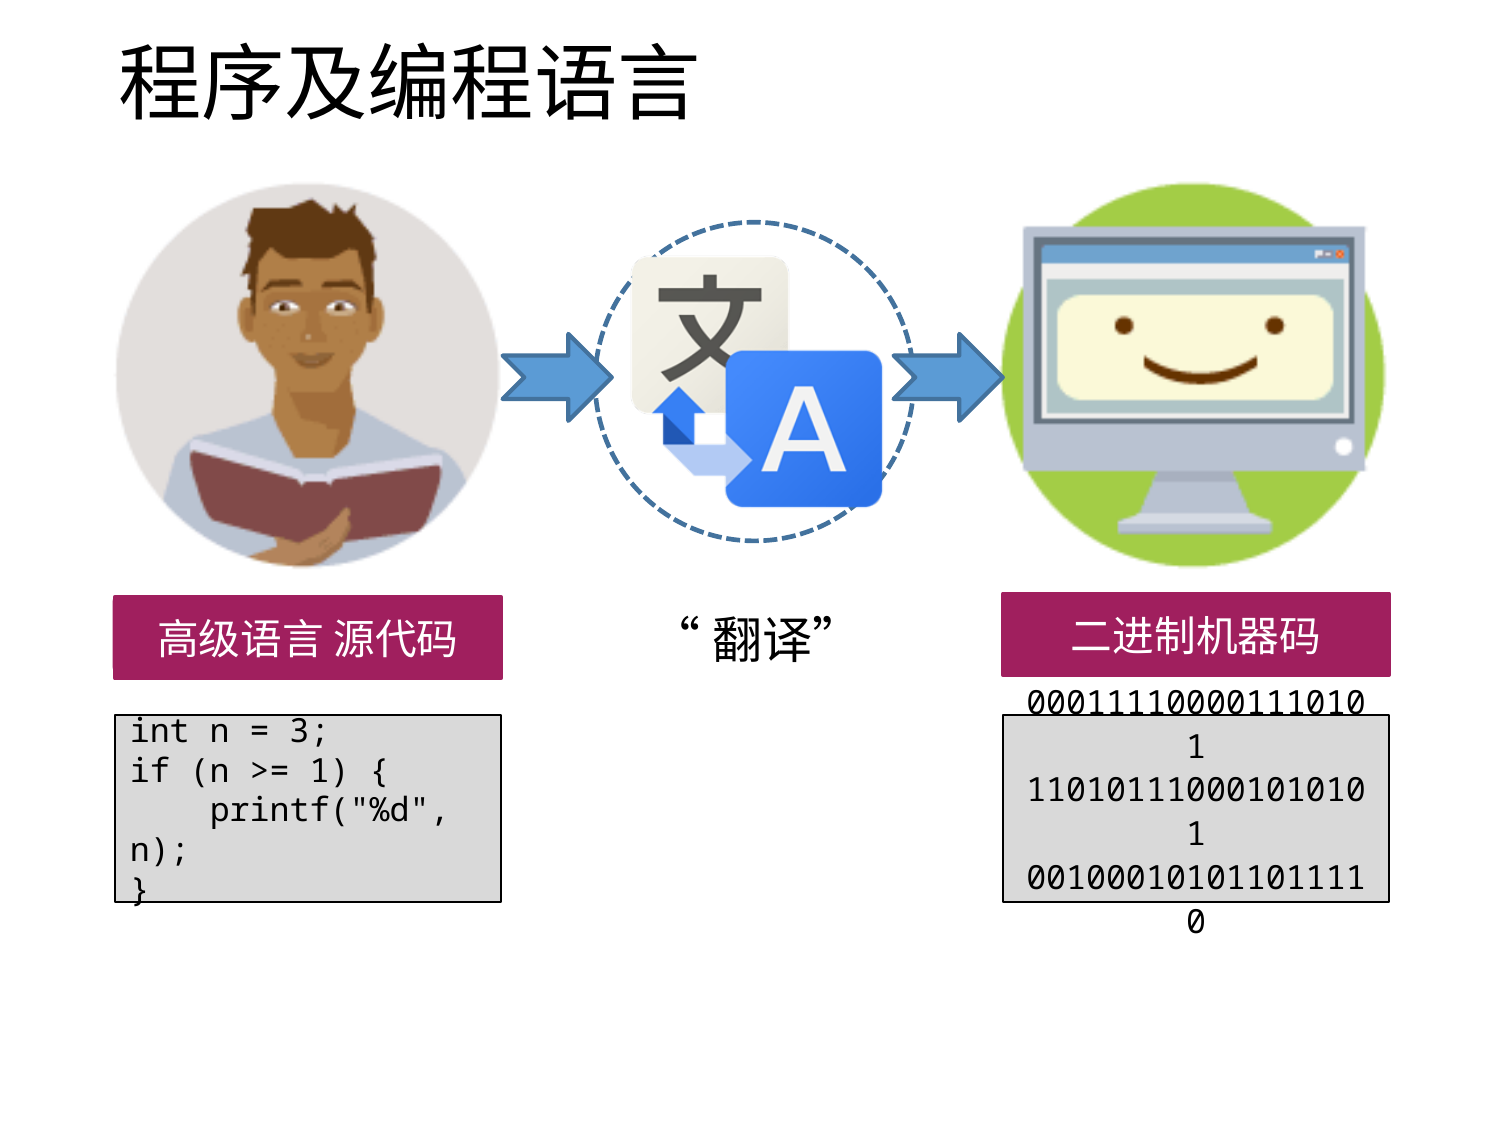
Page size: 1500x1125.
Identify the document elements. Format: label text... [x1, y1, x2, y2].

text_box int n = 3; if (n >= 1) { printf("%d", n); } [114, 714, 502, 903]
text_box 000111100001110101 110101110001010101 001000101011011110 [1002, 714, 1390, 903]
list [112, 180, 1393, 689]
picture [613, 238, 900, 525]
title 程序及编程语言 [103, 27, 1397, 145]
